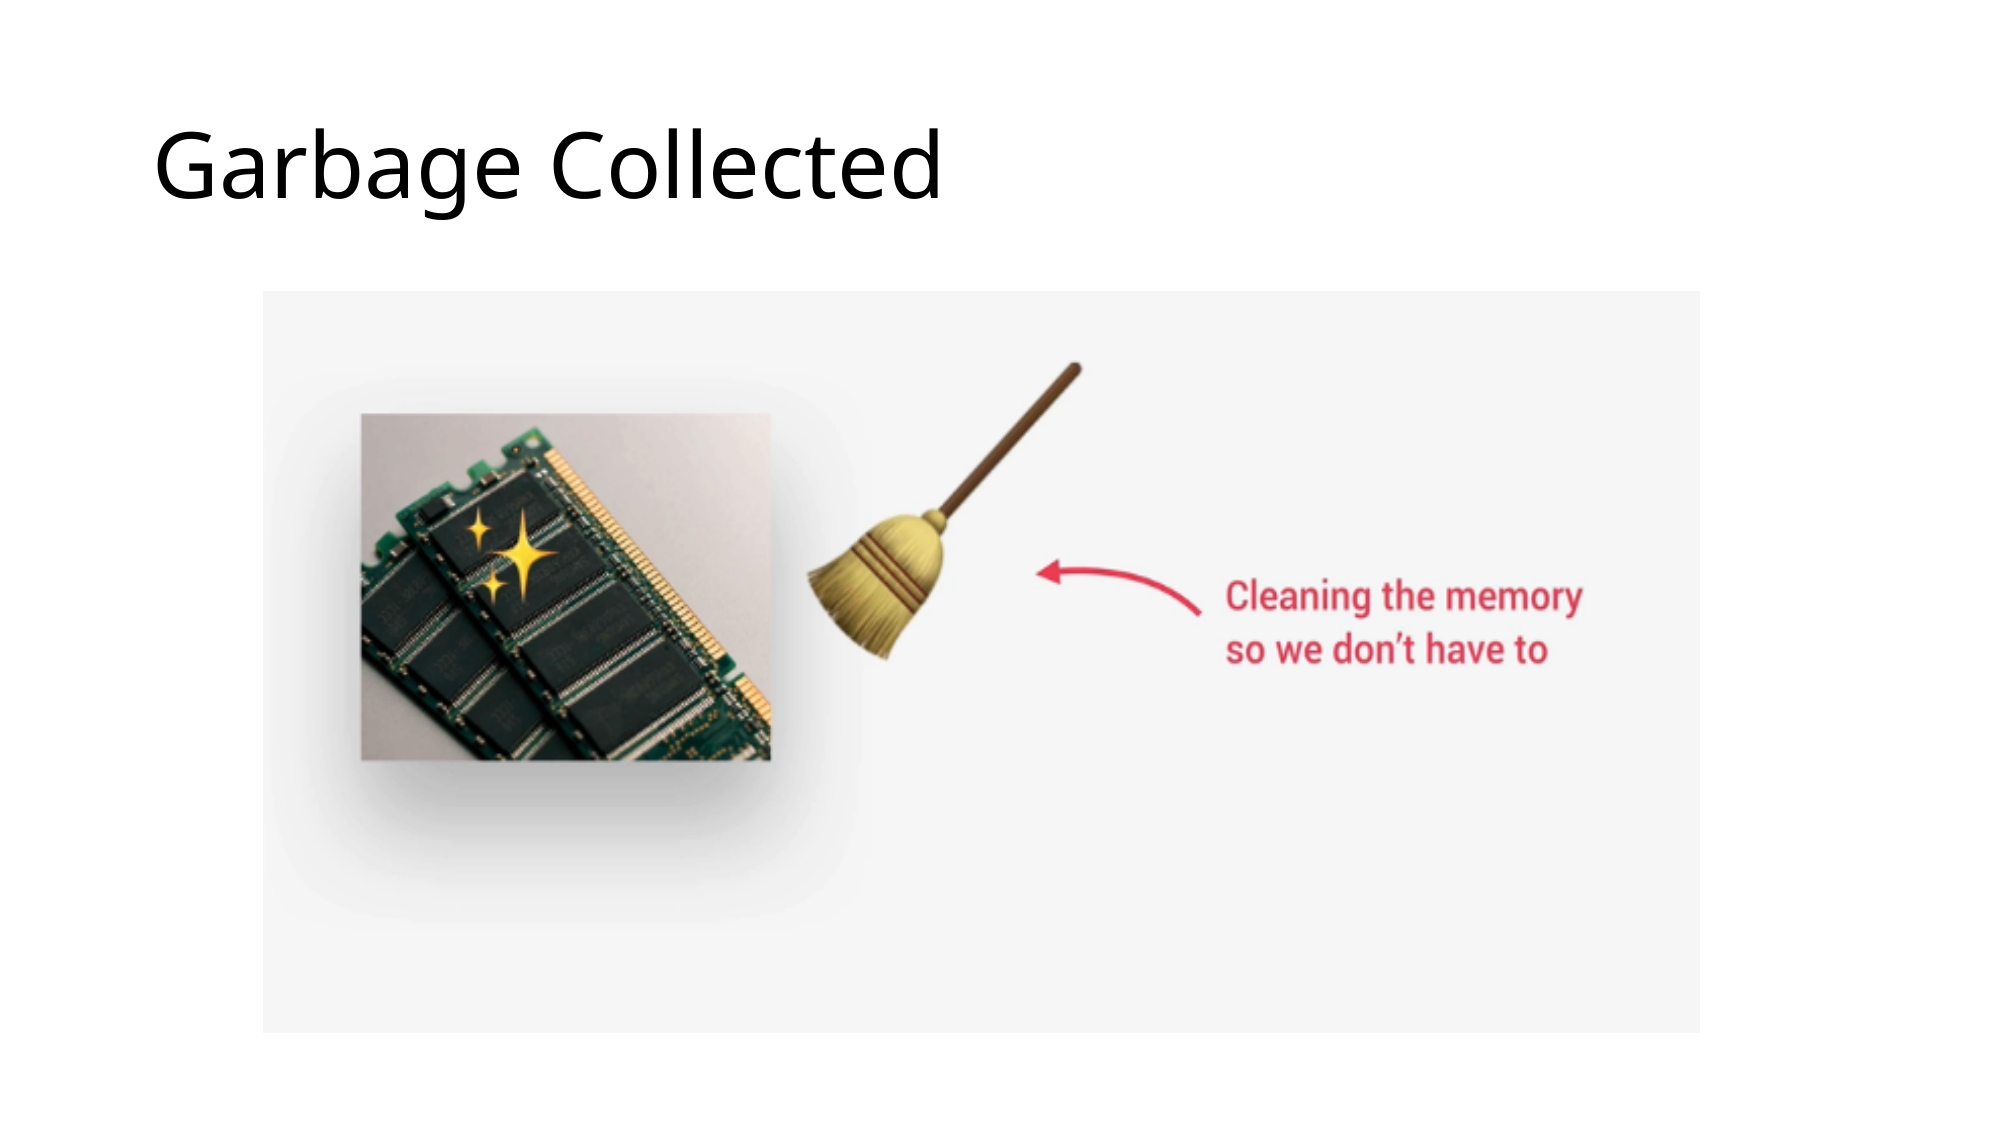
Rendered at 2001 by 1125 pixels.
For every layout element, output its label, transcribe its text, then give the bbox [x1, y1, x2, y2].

title Garbage Collected [137, 59, 1863, 278]
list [263, 291, 1700, 1033]
